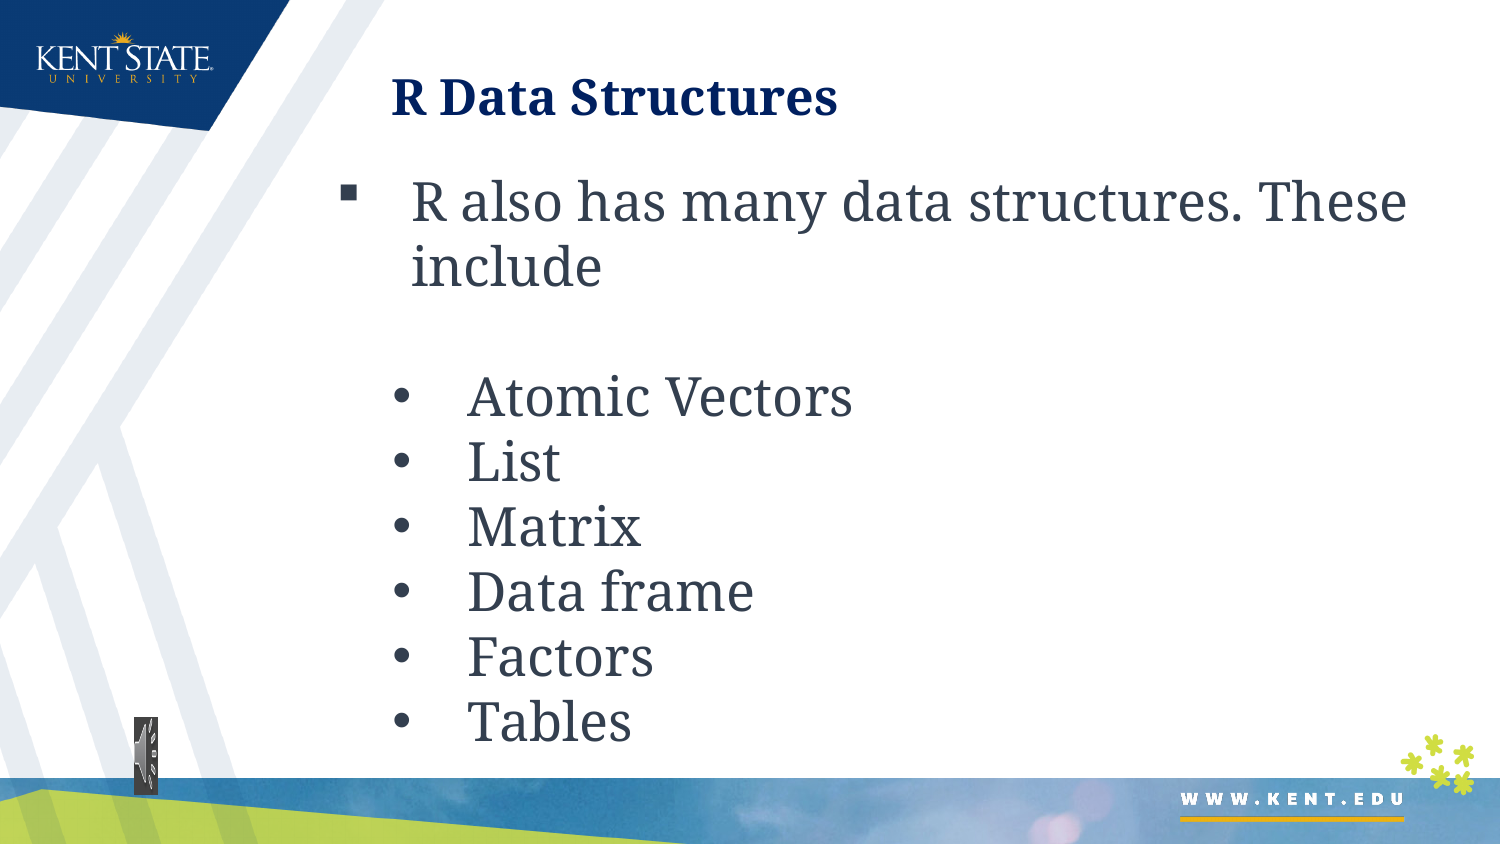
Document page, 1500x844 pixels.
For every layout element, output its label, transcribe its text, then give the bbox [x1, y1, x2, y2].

picture [0, 0, 1500, 844]
text_box R also has many data structures. These include Atomic Vectors List Matrix Data frame Factors Tables [321, 159, 1446, 827]
title R Data Structures [376, 66, 1314, 133]
